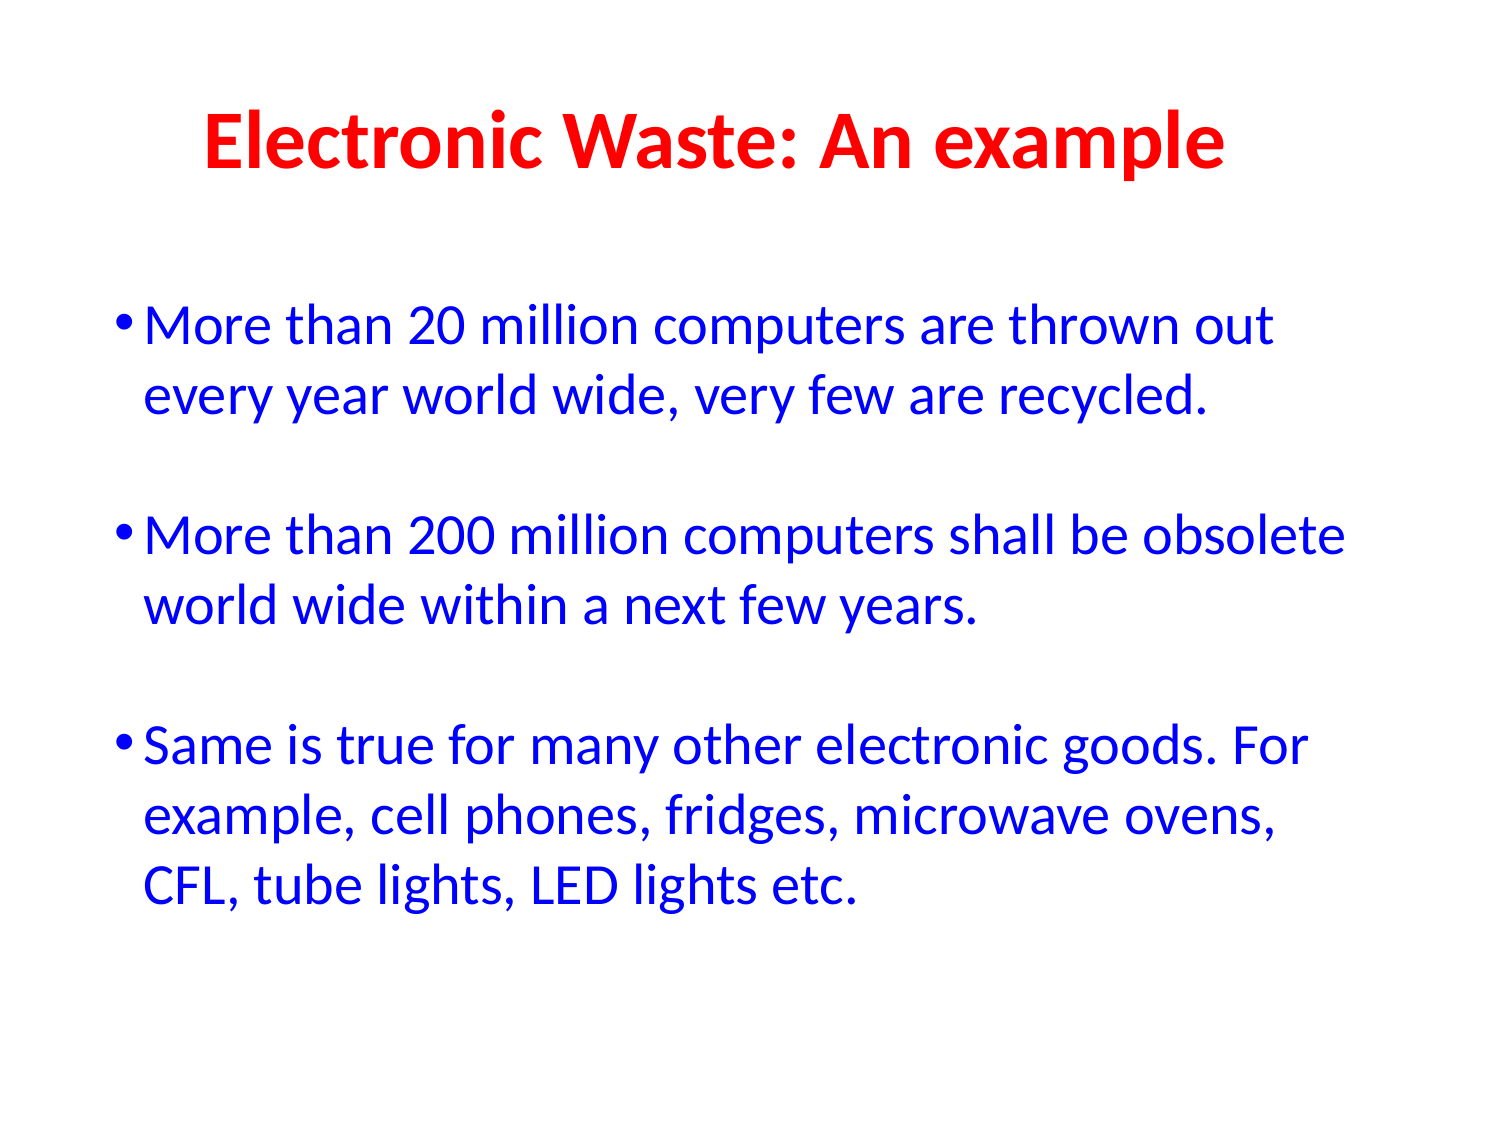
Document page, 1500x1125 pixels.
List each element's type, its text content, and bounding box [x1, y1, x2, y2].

text_box More than 20 million computers are thrown out every year world wide, very few are recycled. More than 200 million computers shall be obsolete world wide within a next few years. Same is true for many other electronic goods. For example, cell phones, fridges, microwave ovens, CFL, tube lights, LED lights etc. [100, 278, 1388, 924]
text_box Electronic Waste: An example [188, 78, 1243, 194]
